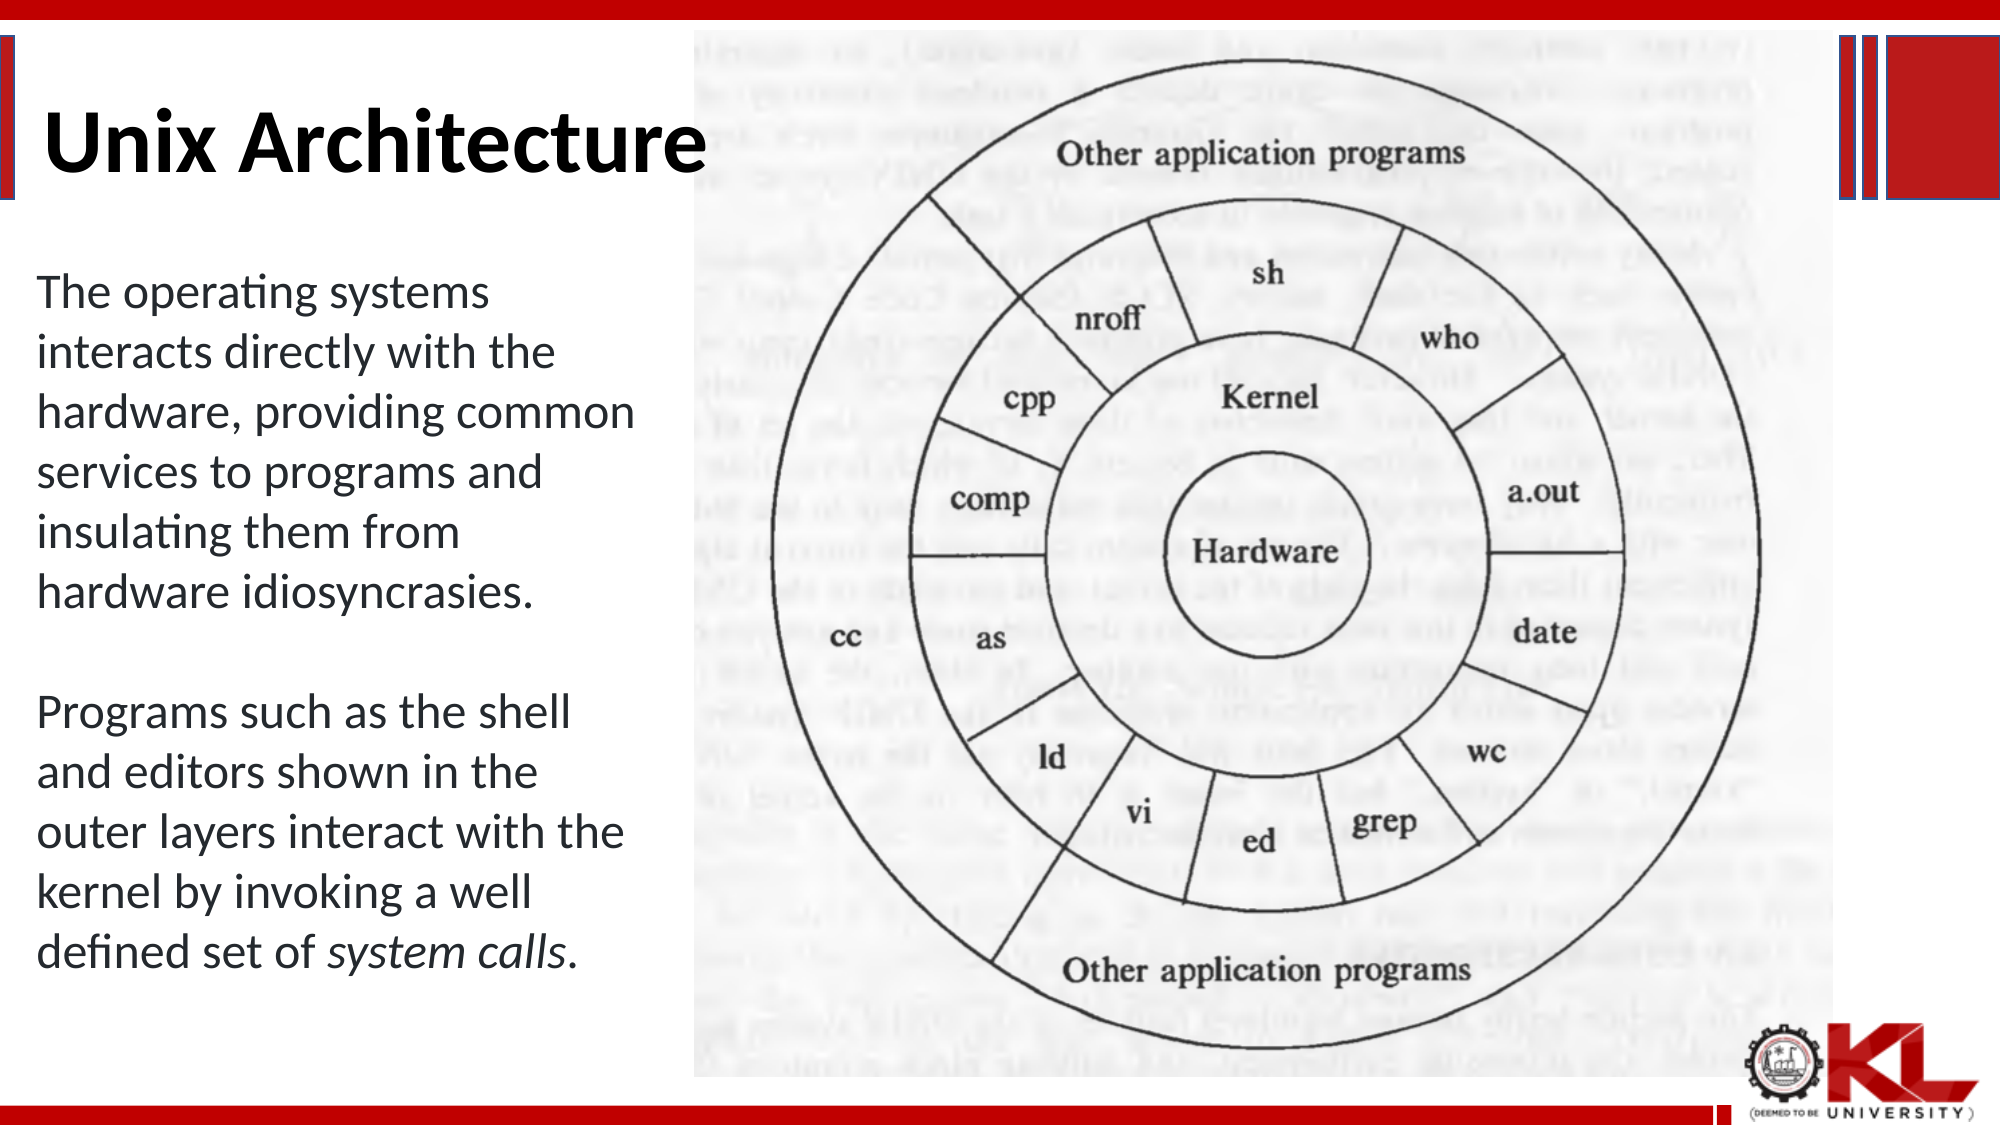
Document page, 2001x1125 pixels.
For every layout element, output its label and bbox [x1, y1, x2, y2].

text_box [0, 0, 2000, 1125]
